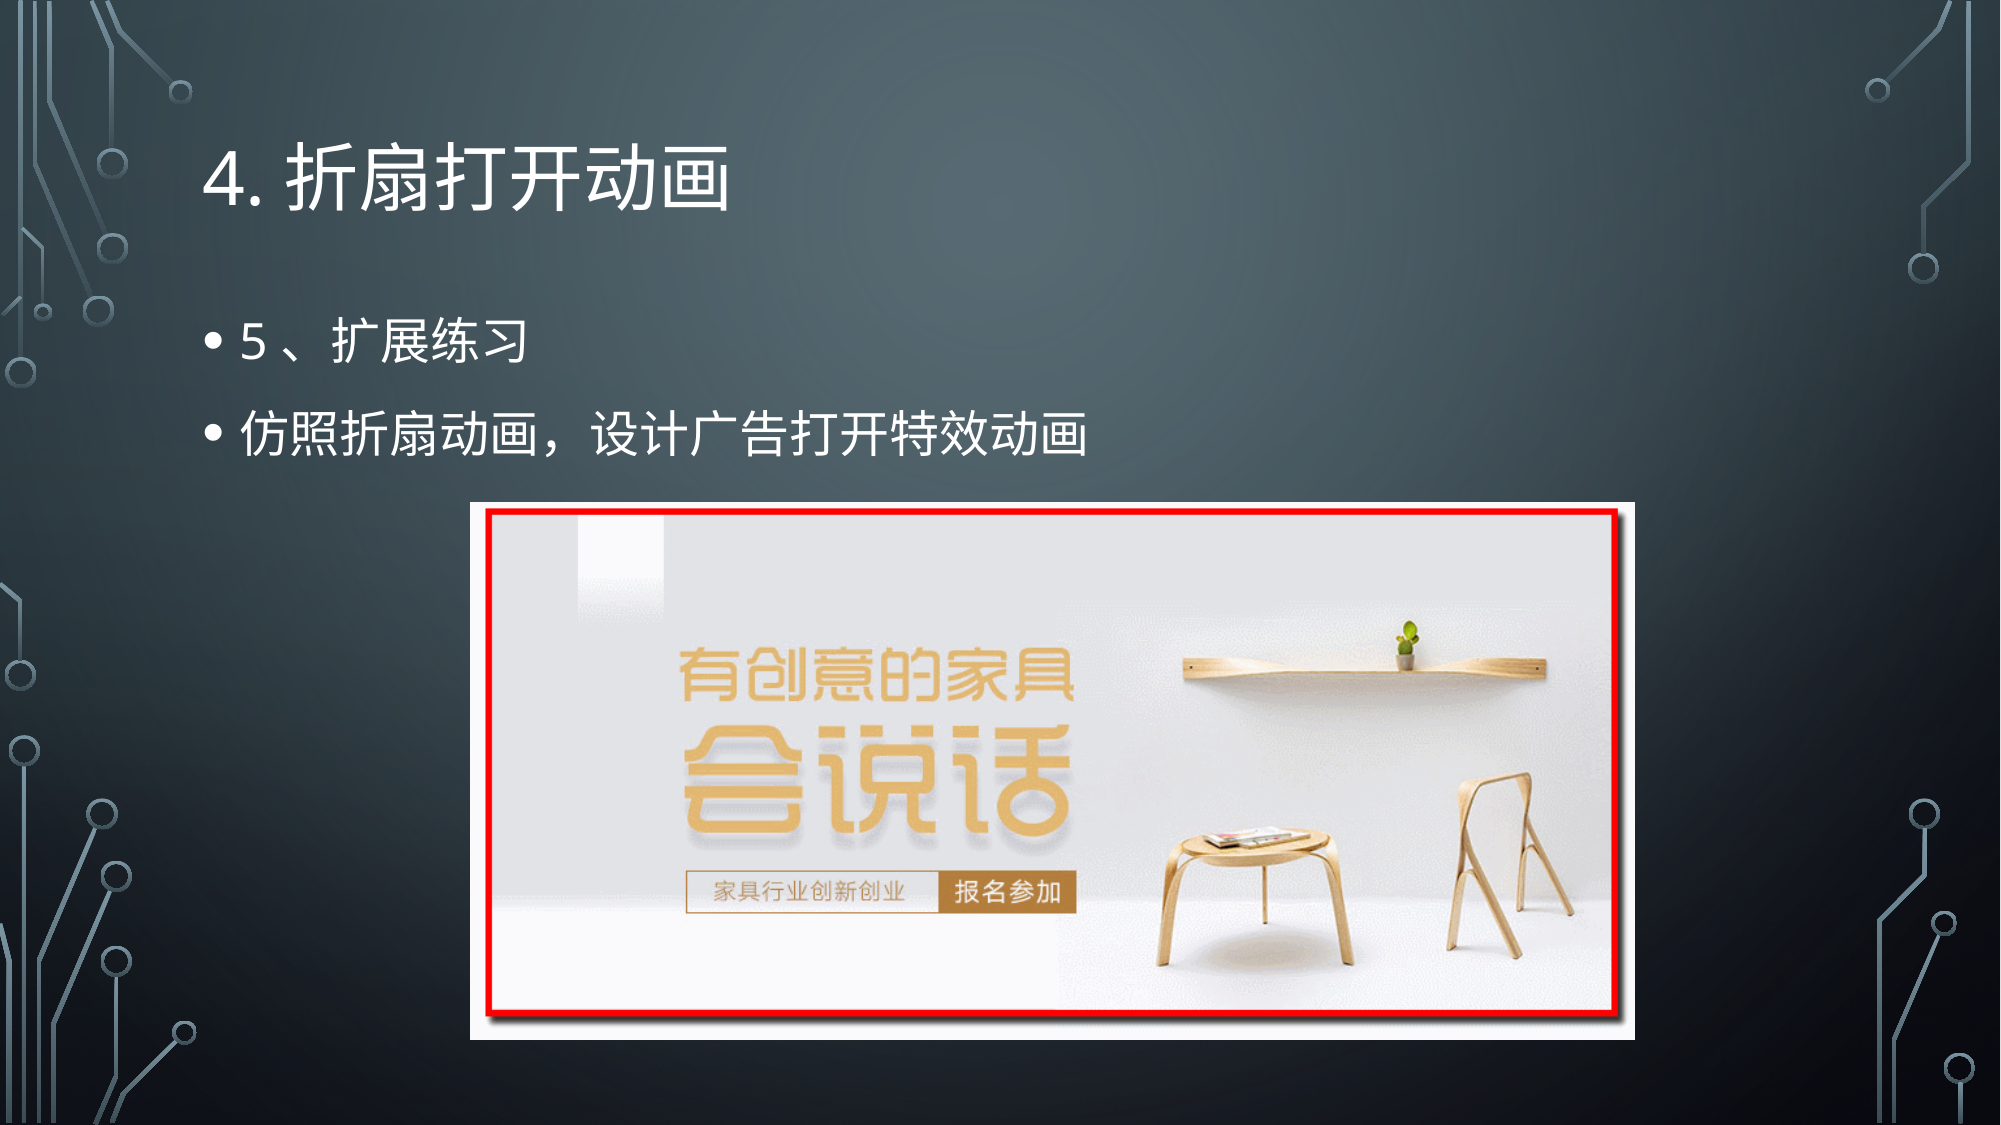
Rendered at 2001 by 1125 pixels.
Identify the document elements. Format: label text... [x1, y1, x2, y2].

list 5、扩展练习 仿照折扇动画，设计广告打开特效动画 [187, 289, 1813, 950]
picture [470, 502, 1635, 1040]
title 4.折扇打开动画 [187, 101, 1813, 262]
